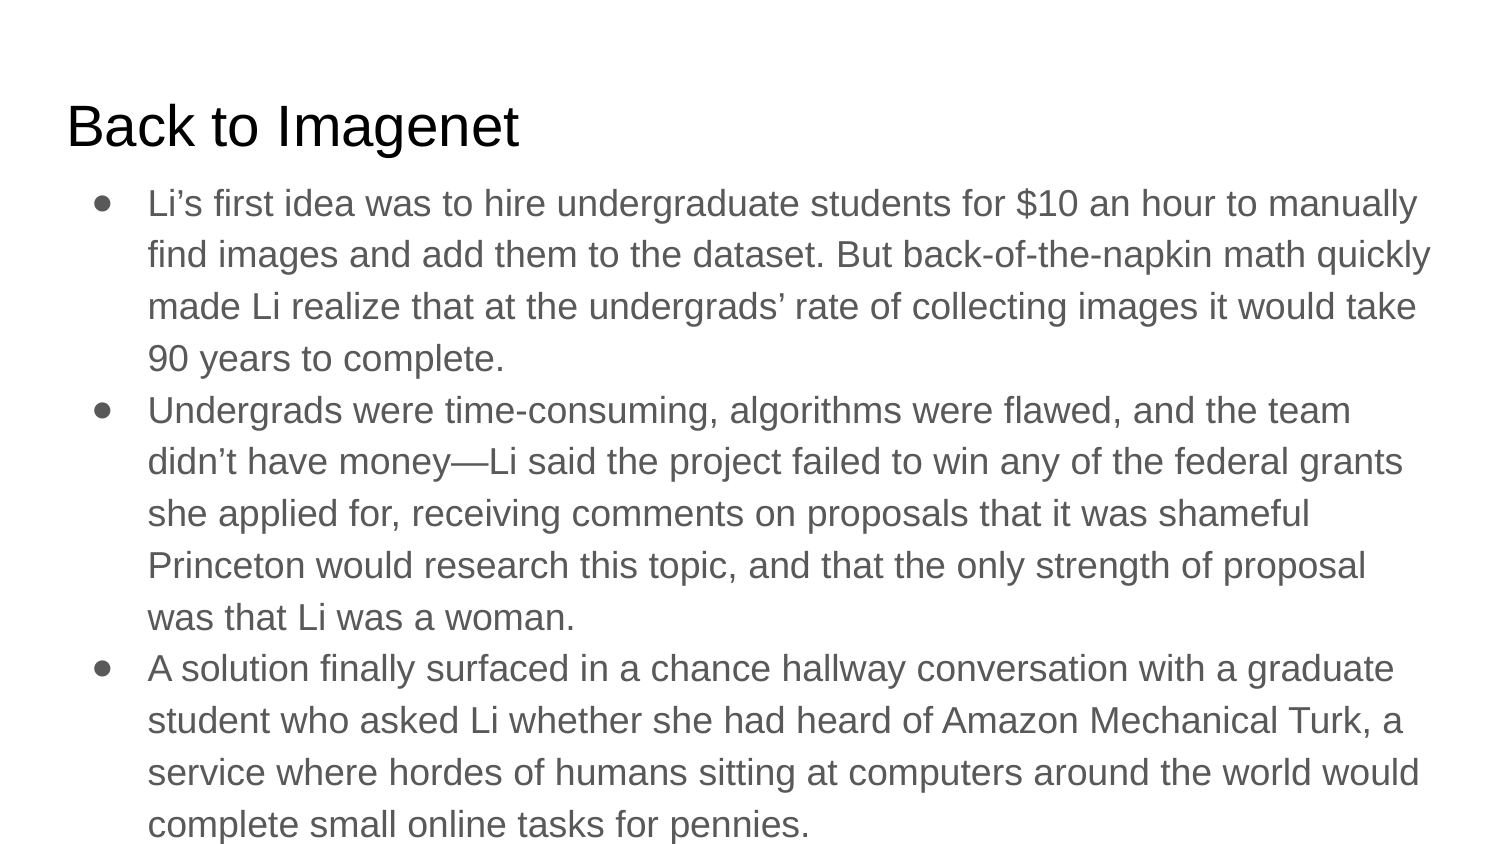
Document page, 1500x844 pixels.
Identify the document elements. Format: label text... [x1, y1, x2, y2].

list Li’s first idea was to hire undergraduate students for $10 an hour to manually find images and add them to the dataset. But back-of-the-napkin math quickly made Li realize that at the undergrads’ rate of collecting images it would take 90 years to complete. Undergrads were time-consuming, algorithms were flawed, and the team didn’t have money—Li said the project failed to win any of the federal grants she applied for, receiving comments on proposals that it was shameful Princeton would research this topic, and that the only strength of proposal was that Li was a woman. A solution finally surfaced in a chance hallway conversation with a graduate student who asked Li whether she had heard of Amazon Mechanical Turk, a service where hordes of humans sitting at computers around the world would complete small online tasks for pennies. [57, 156, 1456, 718]
title Back to Imagenet [51, 72, 1449, 167]
